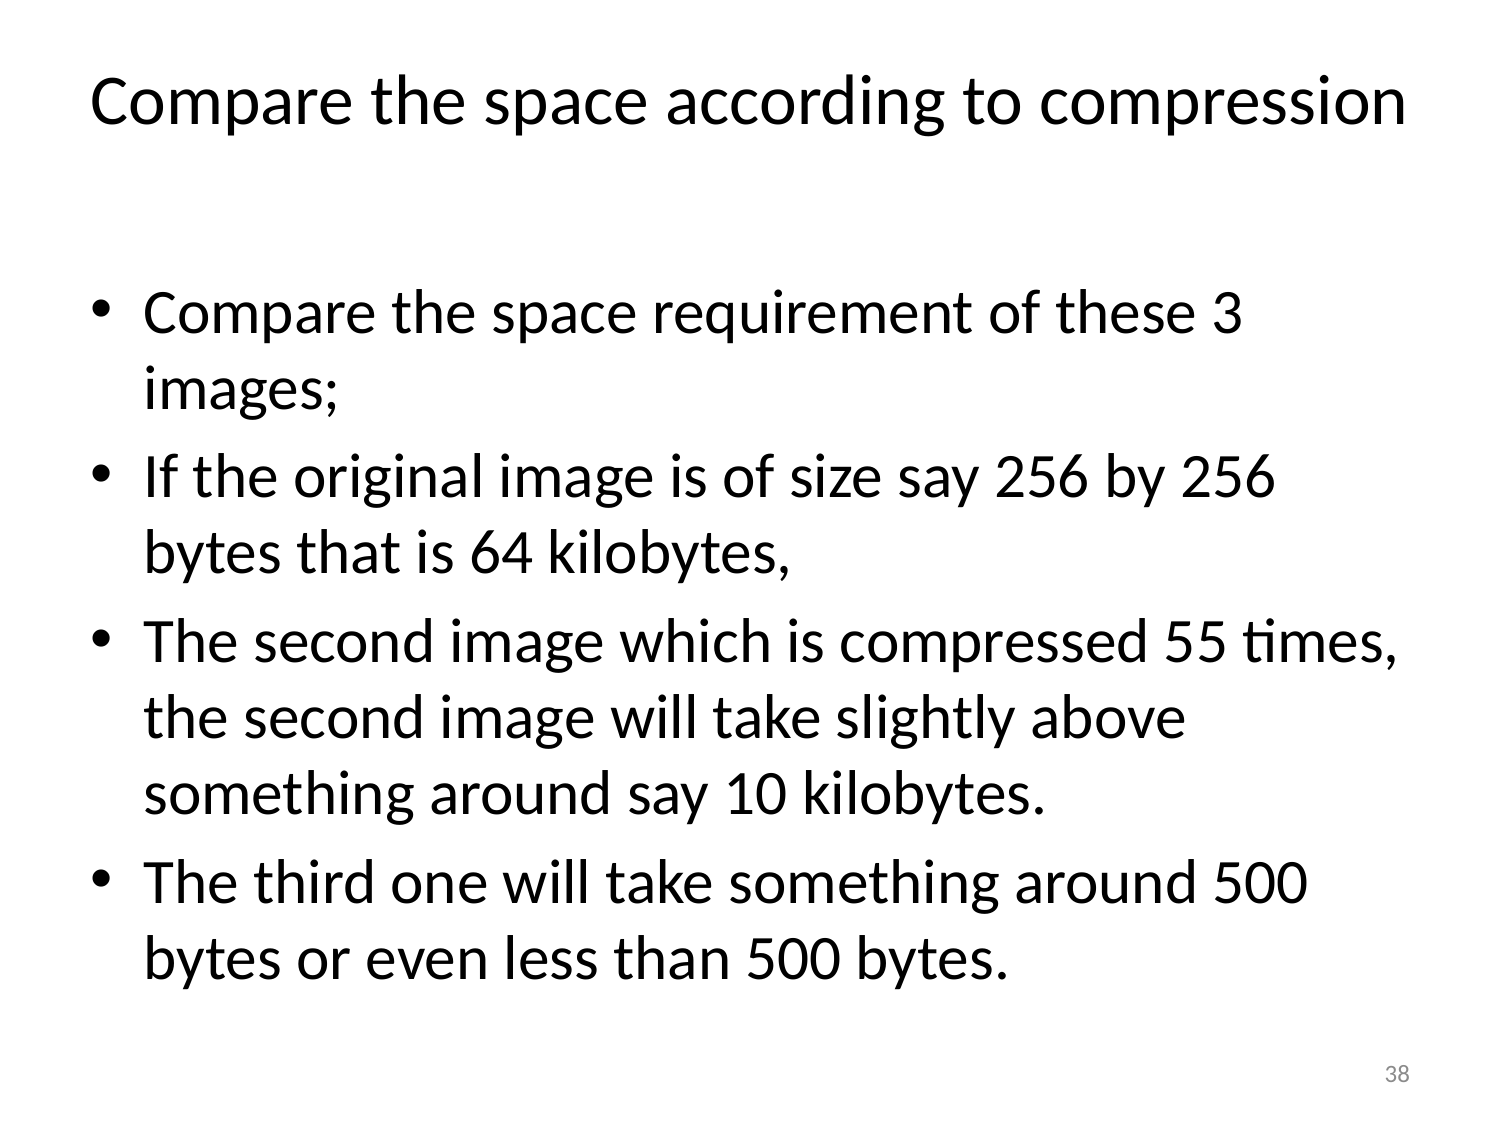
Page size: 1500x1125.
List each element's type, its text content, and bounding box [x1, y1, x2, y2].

list Compare the space requirement of these 3 images; If the original image is of size say 256 by 256 bytes that is 64 kilobytes, The second image which is compressed 55 times, the second image will take slightly above something around say 10 kilobytes. The third one will take something around 500 bytes or even less than 500 bytes. [75, 262, 1425, 1005]
title Compare the space according to compression [75, 45, 1425, 233]
slide_number 38 [1074, 1042, 1425, 1103]
